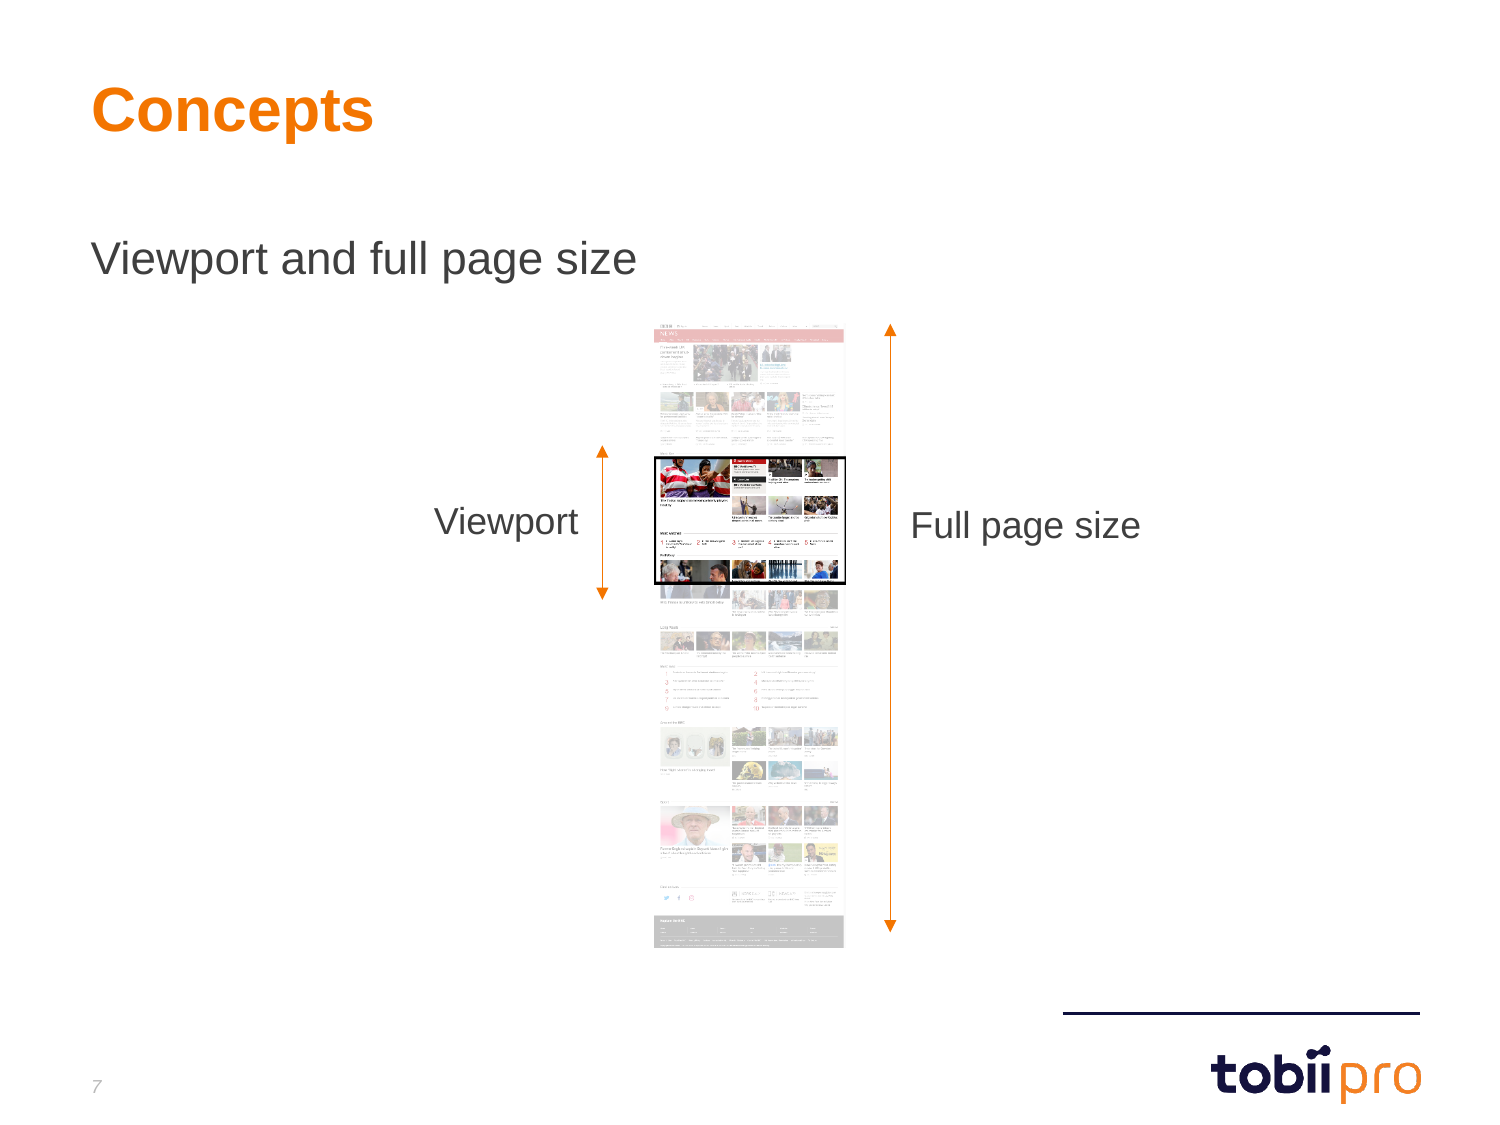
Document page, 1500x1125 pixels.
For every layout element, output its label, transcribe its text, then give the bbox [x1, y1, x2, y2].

picture [653, 323, 846, 948]
text_box Viewport [419, 493, 594, 551]
picture [1211, 1045, 1421, 1104]
text_box Full page size [895, 497, 1157, 555]
title Concepts [75, 69, 1419, 216]
slide_number 7 [76, 1055, 138, 1116]
text_box Viewport and full page size [75, 225, 1419, 305]
